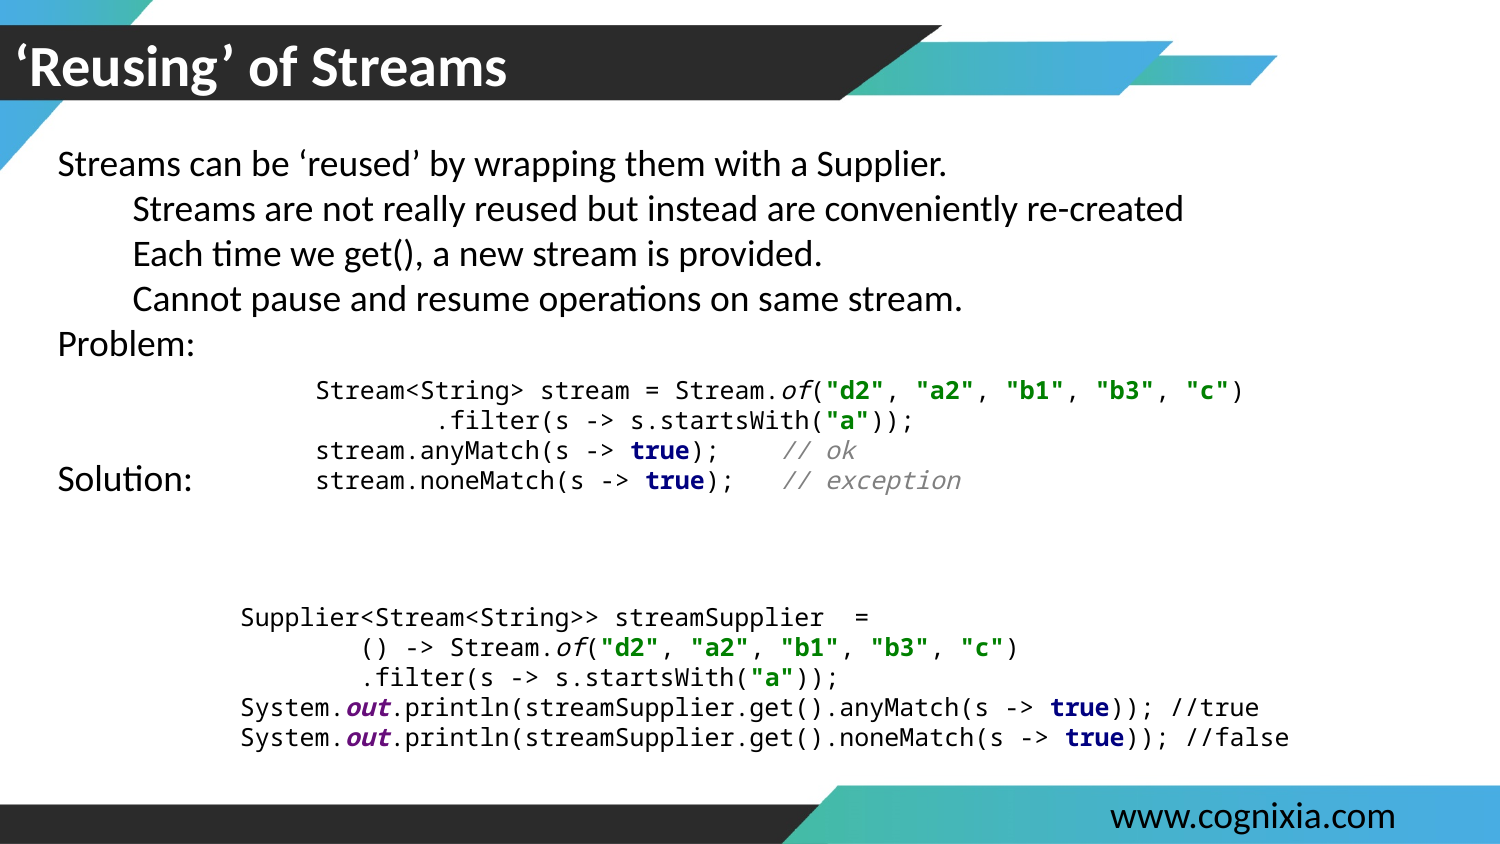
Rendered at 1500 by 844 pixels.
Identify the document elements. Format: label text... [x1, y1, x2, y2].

title ‘Reusing’ of Streams [0, 20, 869, 103]
text_box Stream<String> stream = Stream.of("d2", "a2", "b1", "b3", "c") .filter(s -> s.startsWith("a")); stream.anyMatch(s -> true); // ok stream.noneMatch(s -> true); // exception [303, 369, 1257, 501]
picture [0, 0, 1500, 844]
text_box Supplier<Stream<String>> streamSupplier = () -> Stream.of("d2", "a2", "b1", "b3", "c") .filter(s -> s.startsWith("a")); System.out.println(streamSupplier.get().anyMatch(s -> true)); //true System.out.println(streamSupplier.get().noneMatch(s -> true)); //false [228, 595, 1302, 757]
list Streams can be ‘reused’ by wrapping them with a Supplier. Streams are not really reused but instead are conveniently re-created Each time we get(), a new stream is provided. Cannot pause and resume operations on same stream. Problem: Solution: [42, 131, 1337, 667]
